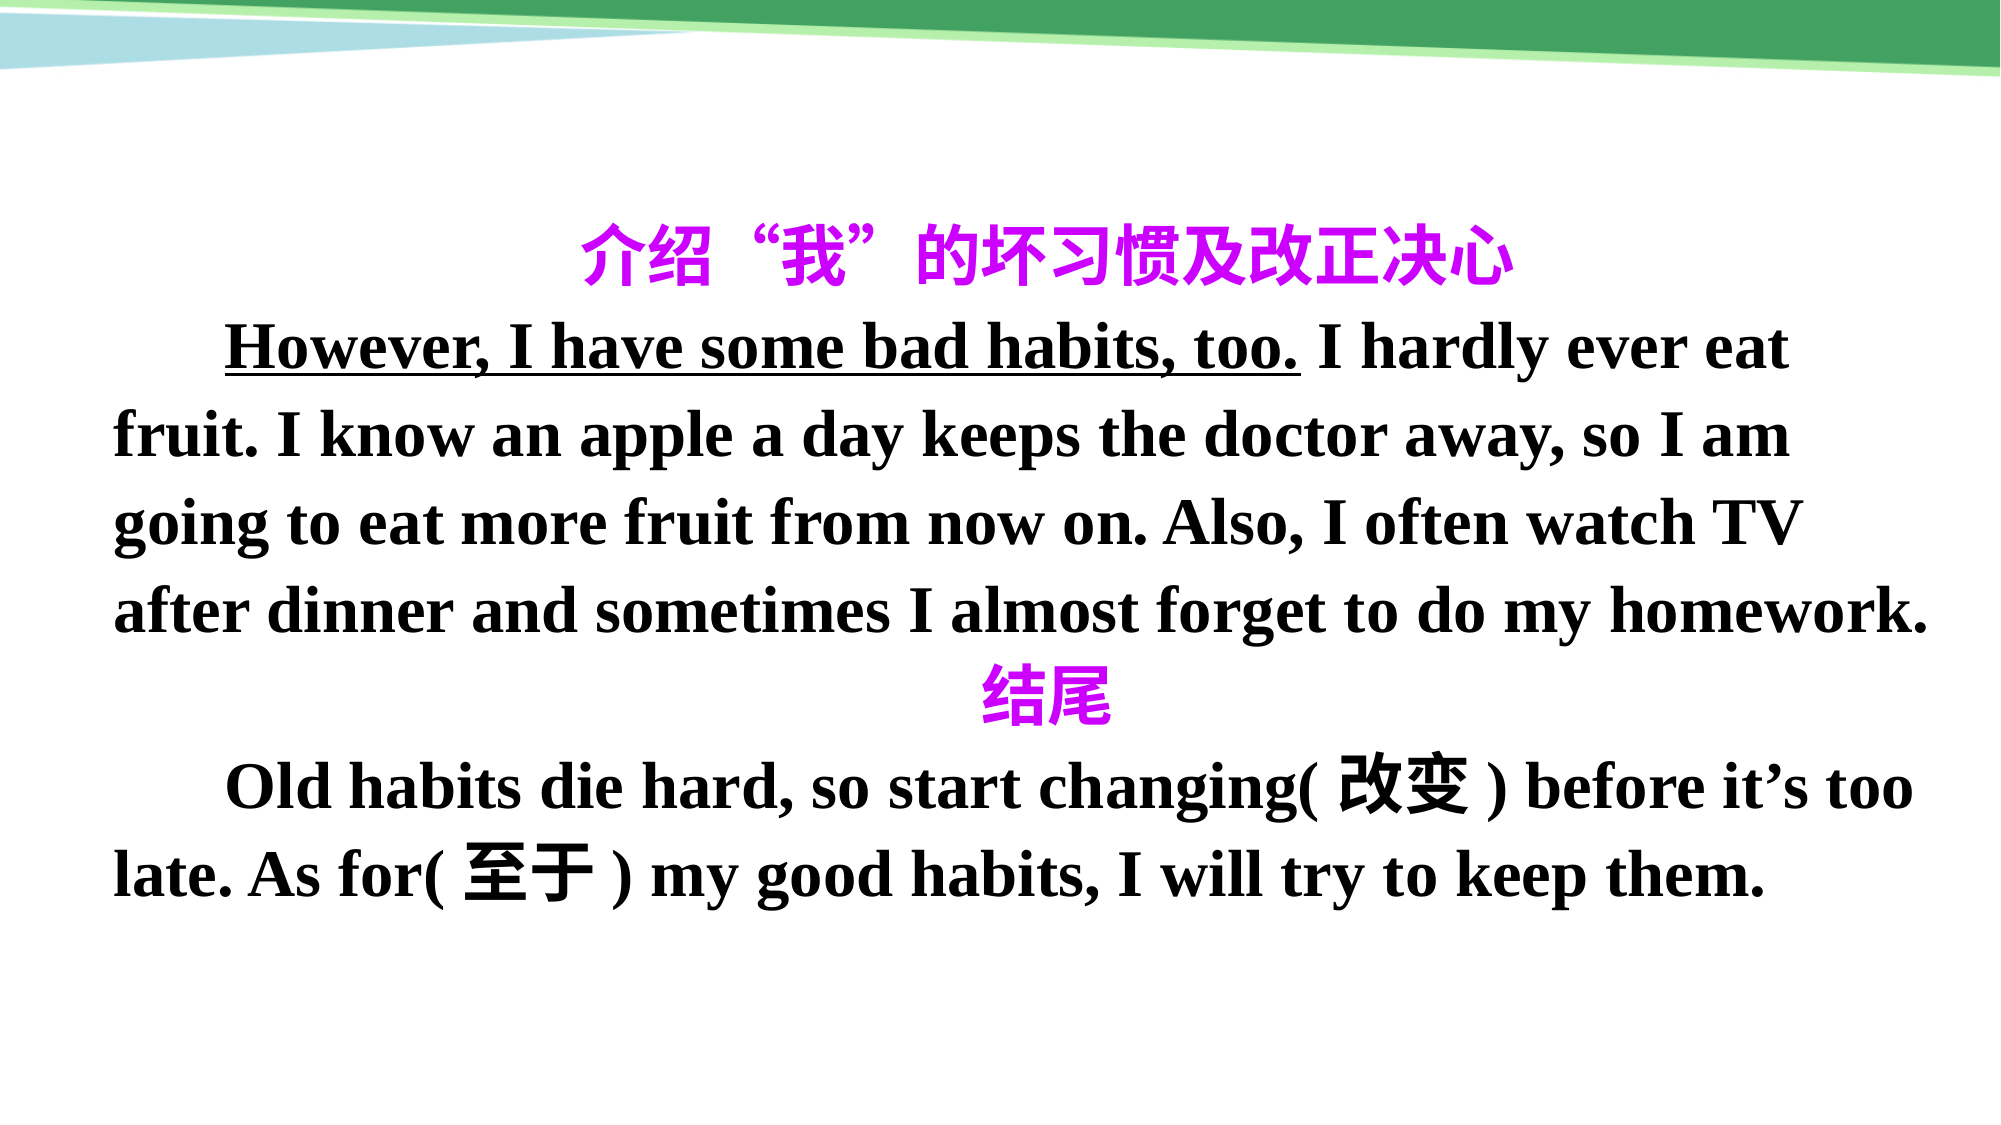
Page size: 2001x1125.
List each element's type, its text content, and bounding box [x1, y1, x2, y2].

picture [0, 0, 2001, 1125]
text_box 介绍“我”的坏习惯及改正决心 However, I have some bad habits, too. I hardly ever eat fruit. I know an apple a day keeps the doctor away, so I am going to eat more fruit from now on. Also, I often watch TV after dinner and sometimes I almost forget to do my homework. 结尾 Old habits die hard, so start changing(改变) before it’s too late. As for(至于) my good habits, I will try to keep them. [113, 206, 1938, 910]
